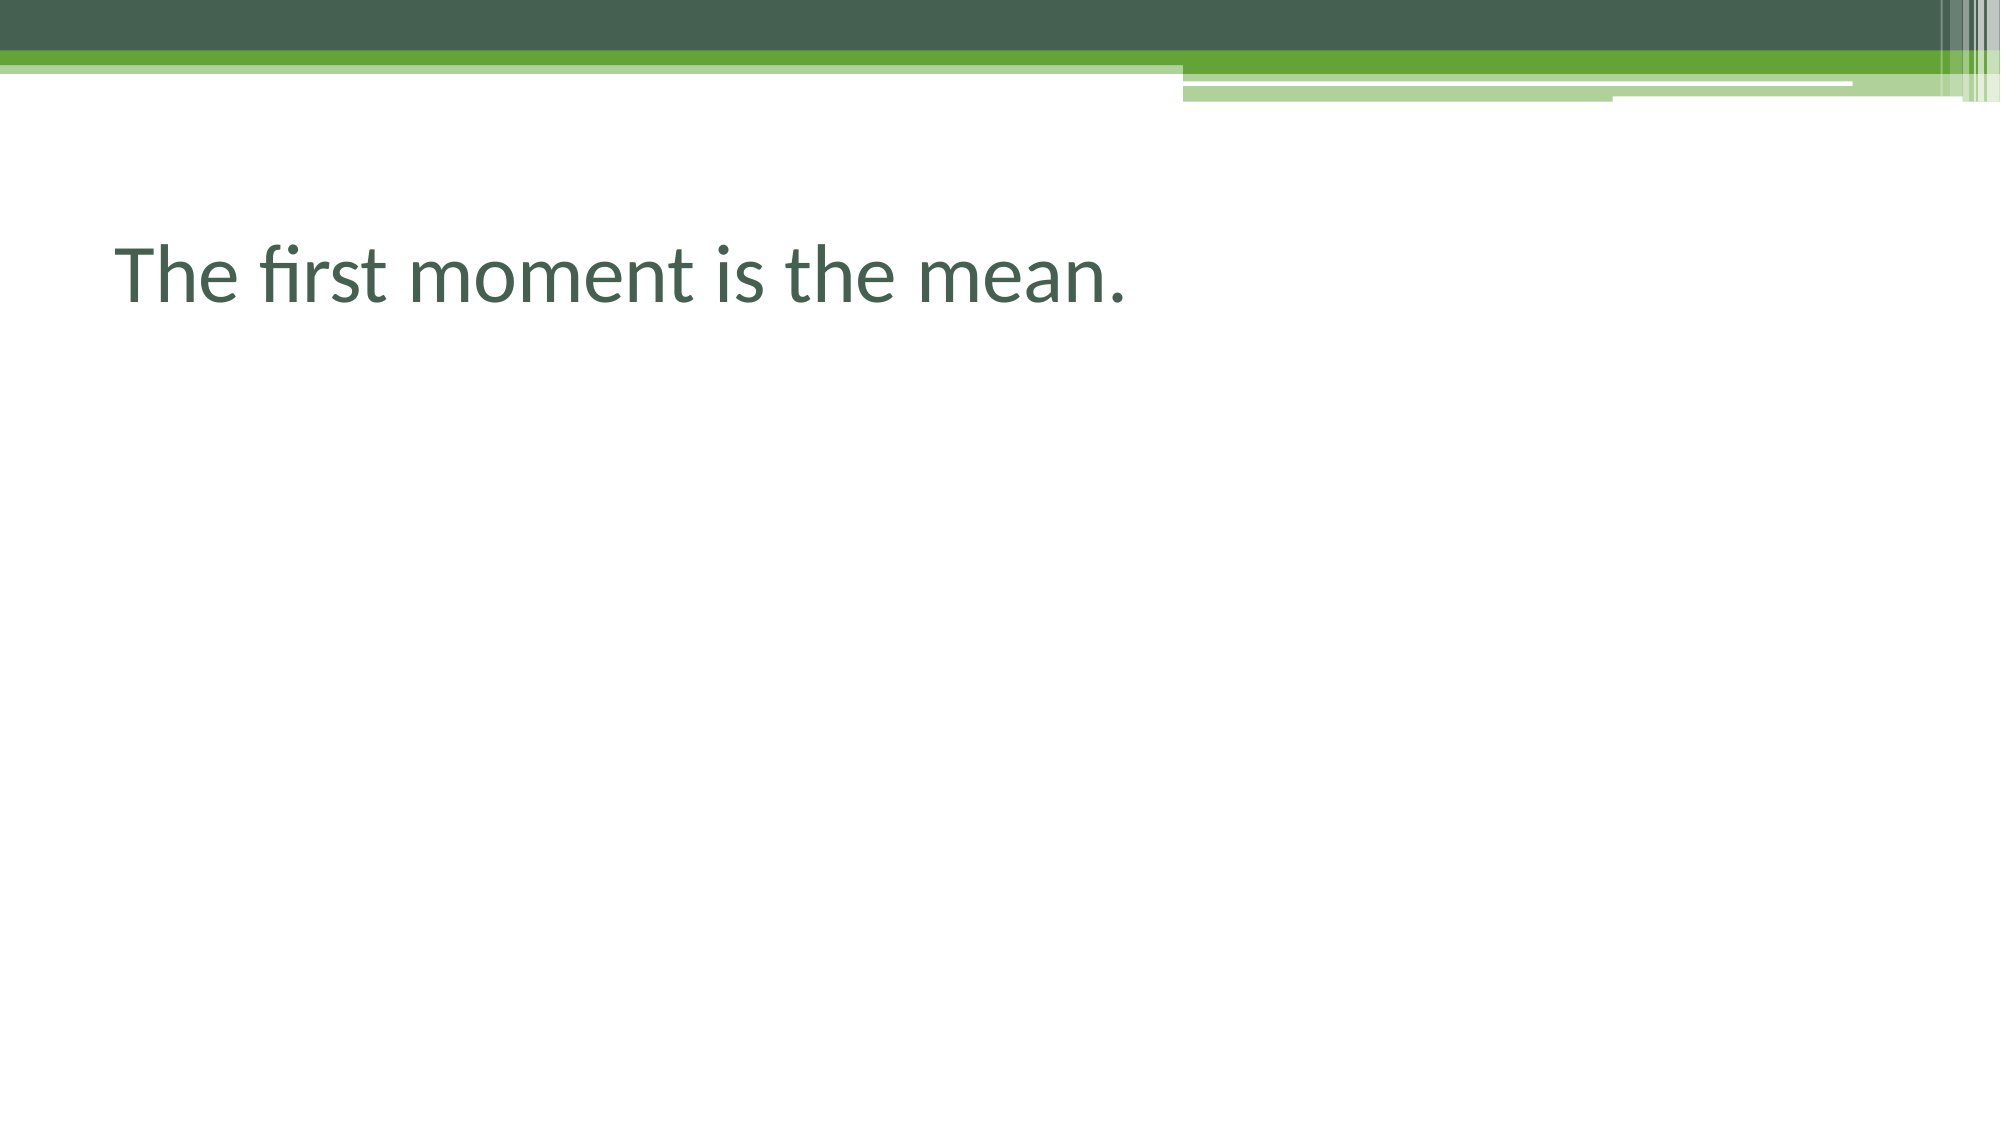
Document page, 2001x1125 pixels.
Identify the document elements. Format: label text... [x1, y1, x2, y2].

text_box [0, 0, 2000, 103]
title The first moment is the mean. [112, 217, 1136, 408]
